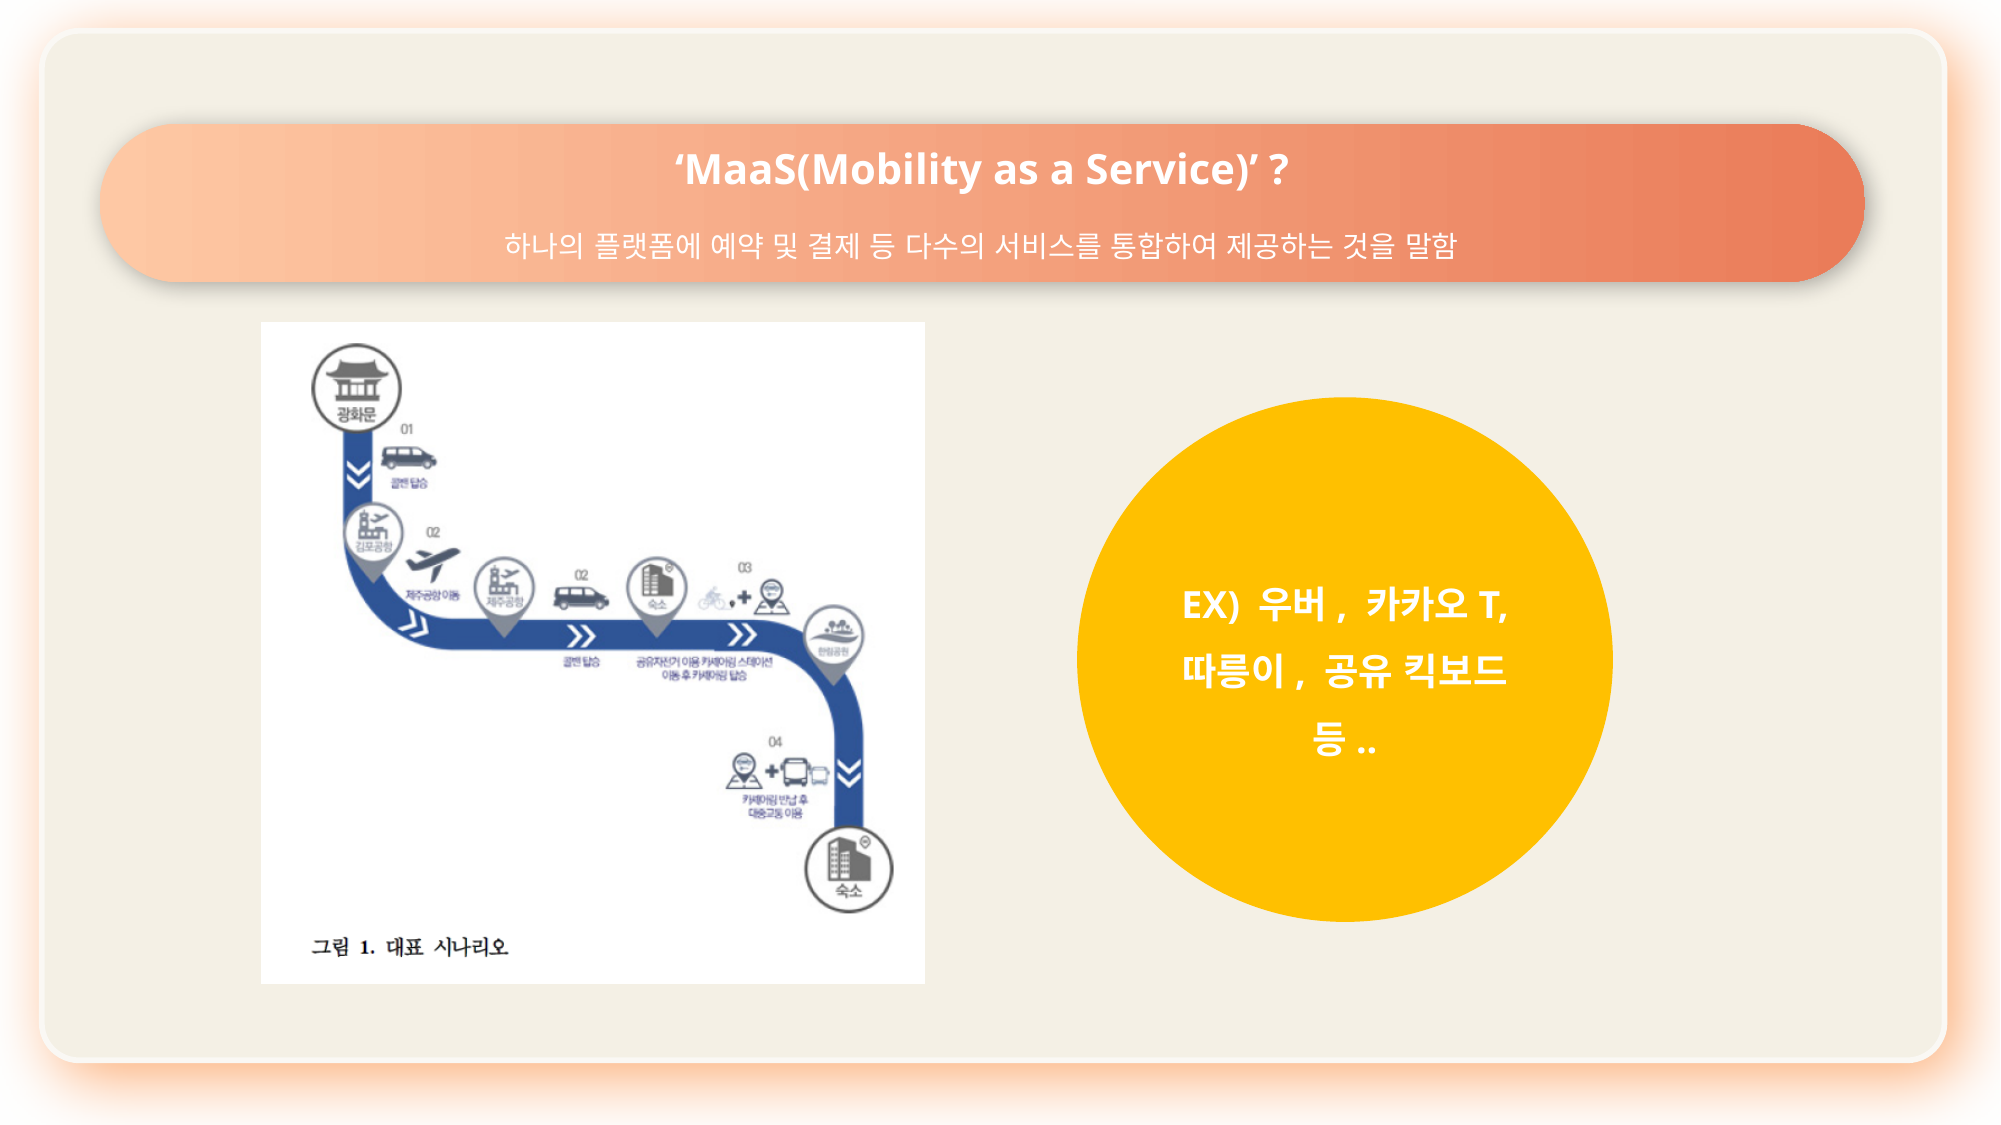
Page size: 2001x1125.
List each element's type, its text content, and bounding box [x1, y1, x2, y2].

picture [261, 322, 925, 985]
text_box EX) 우버, 카카오T, 따릉이, 공유 킥보드 등.. [1076, 396, 1614, 923]
text_box [40, 29, 1946, 1062]
text_box ‘MaaS(Mobility as a Service)’ ? 하나의 플랫폼에 예약 및 결제 등 다수의 서비스를 통합하여 제공하는 것을 말함 [98, 122, 1867, 284]
